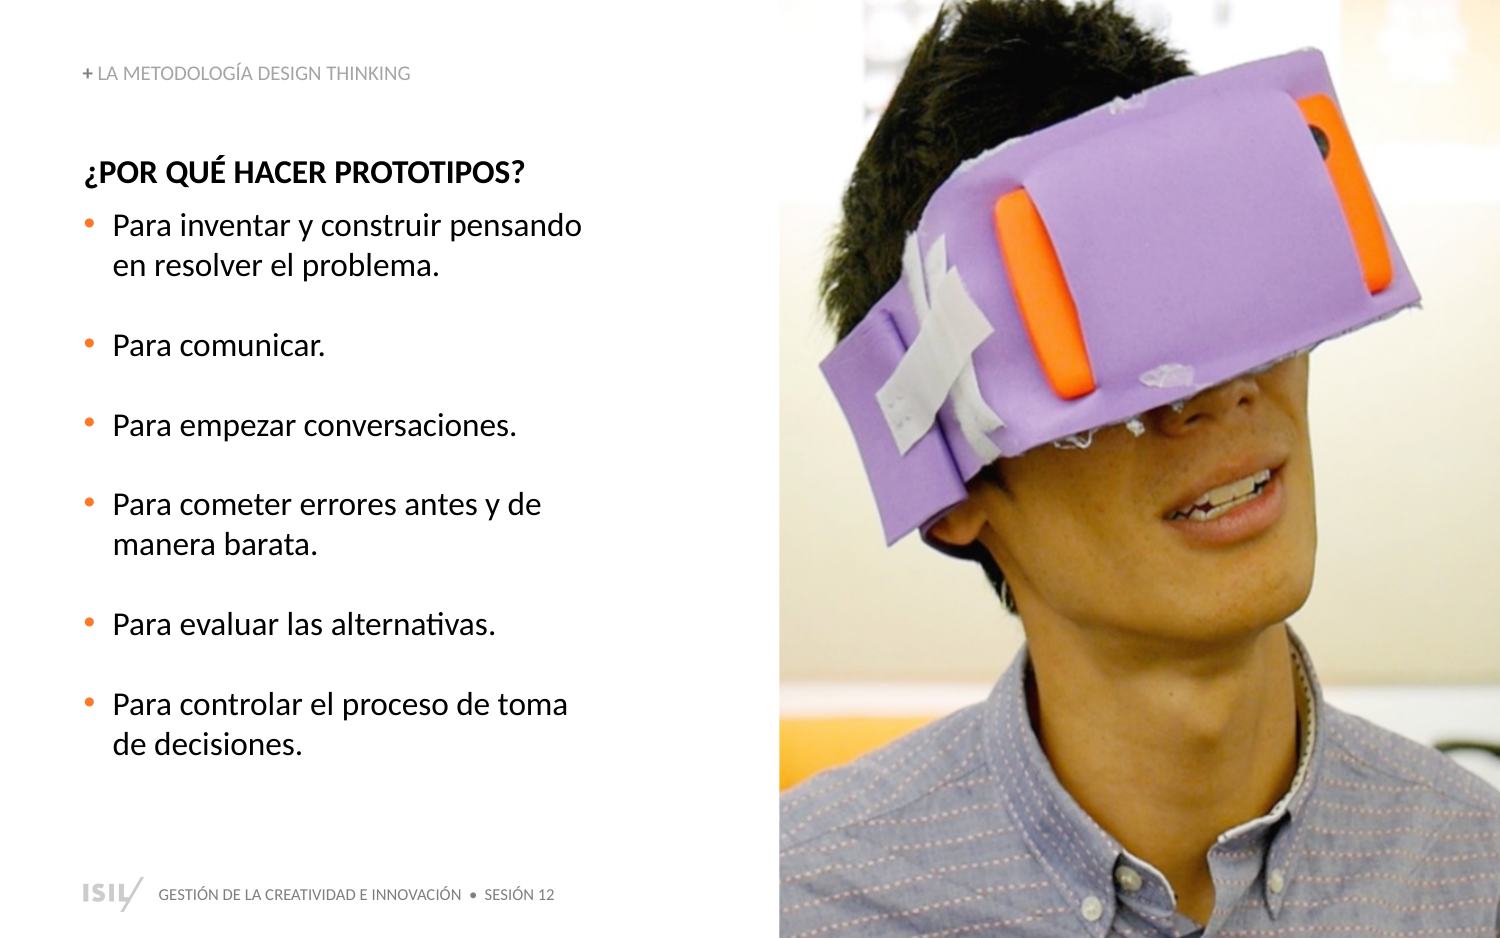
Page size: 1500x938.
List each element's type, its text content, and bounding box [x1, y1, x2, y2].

text_box + LA METODOLOGÍA DESIGN THINKING [82, 59, 614, 85]
text_box ¿POR QUÉ HACER PROTOTIPOS? Para inventar y construir pensando en resolver el problema. Para comunicar. Para empezar conversaciones. Para cometer errores antes y de manera barata. Para evaluar las alternativas. Para controlar el proceso de toma de decisiones. [83, 150, 584, 762]
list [779, 0, 1500, 938]
